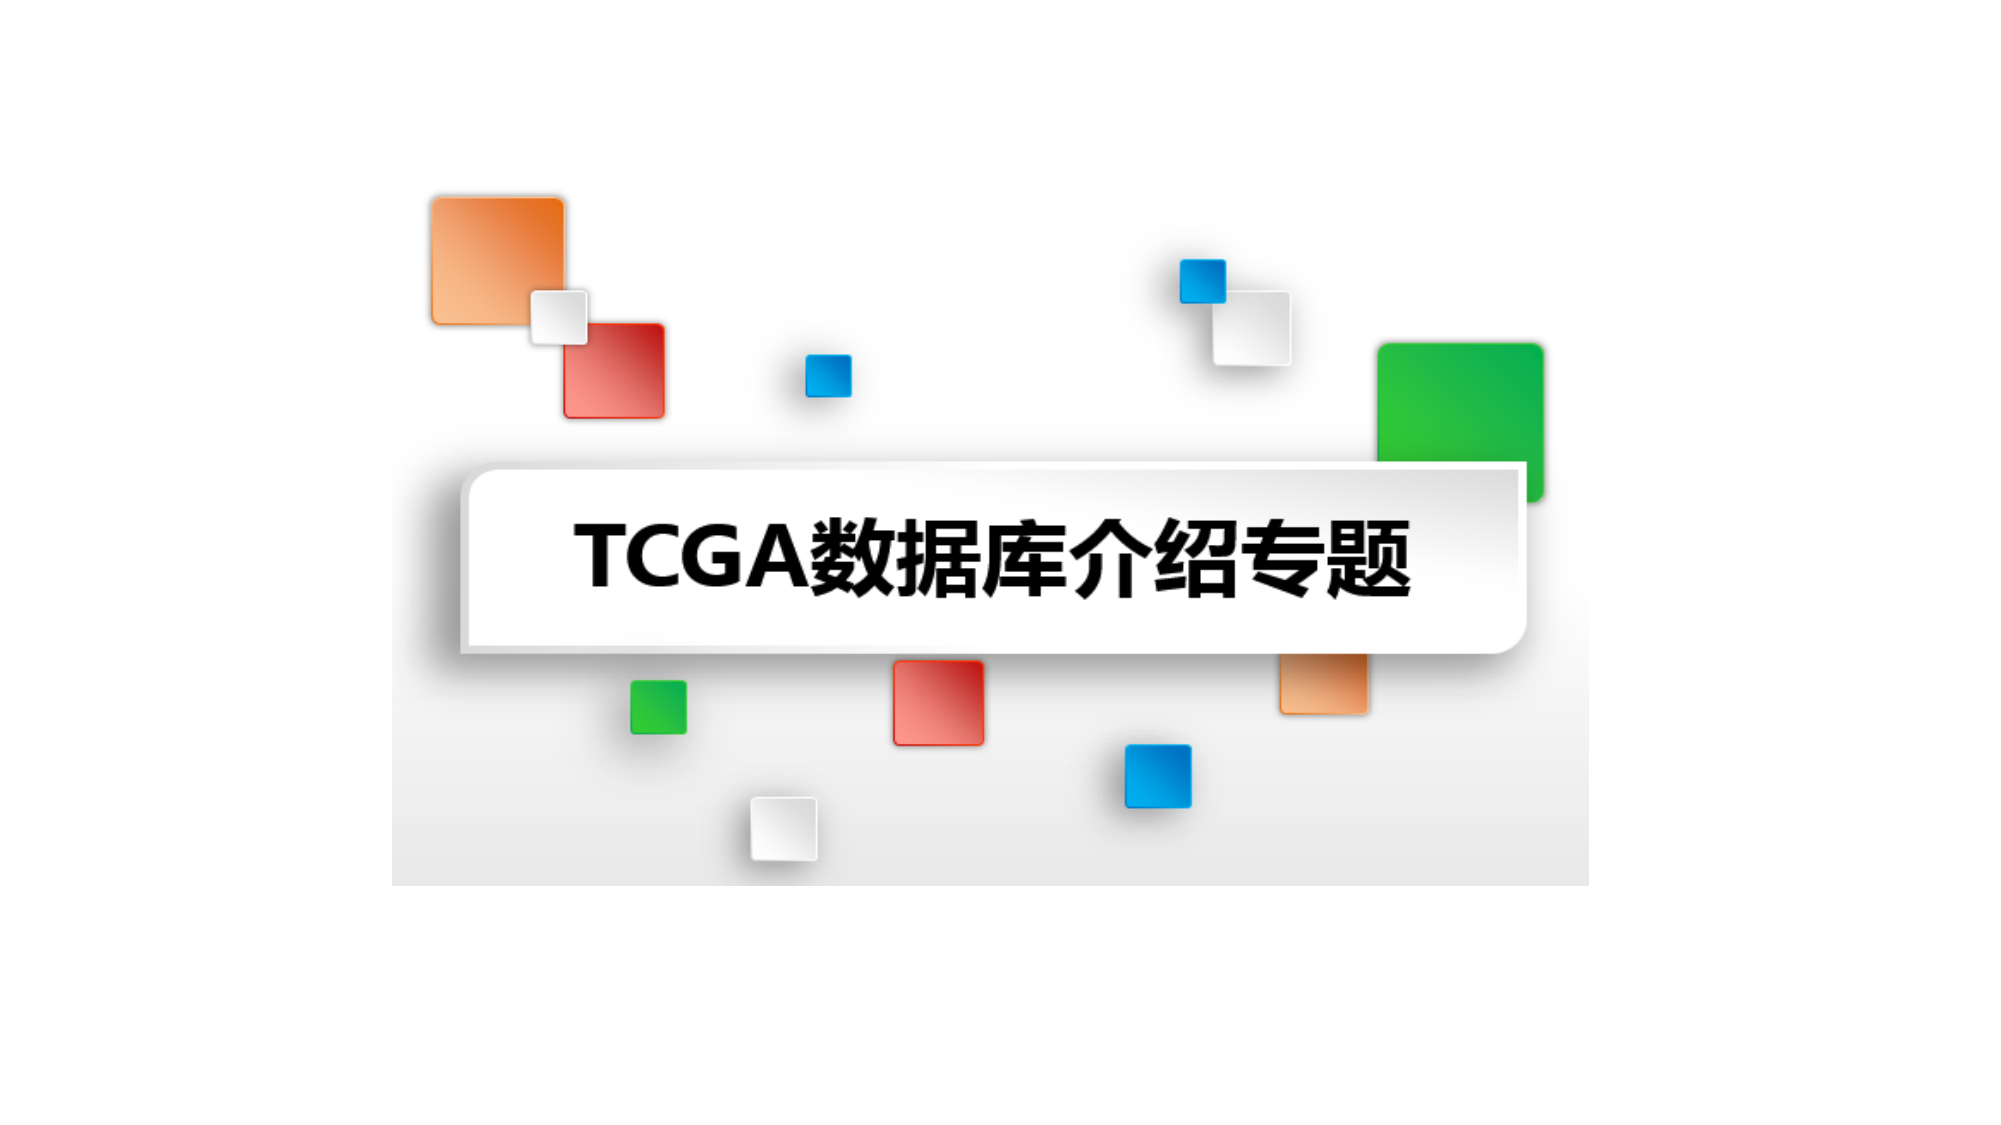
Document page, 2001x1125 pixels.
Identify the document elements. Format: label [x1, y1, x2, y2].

list [392, 174, 1589, 886]
